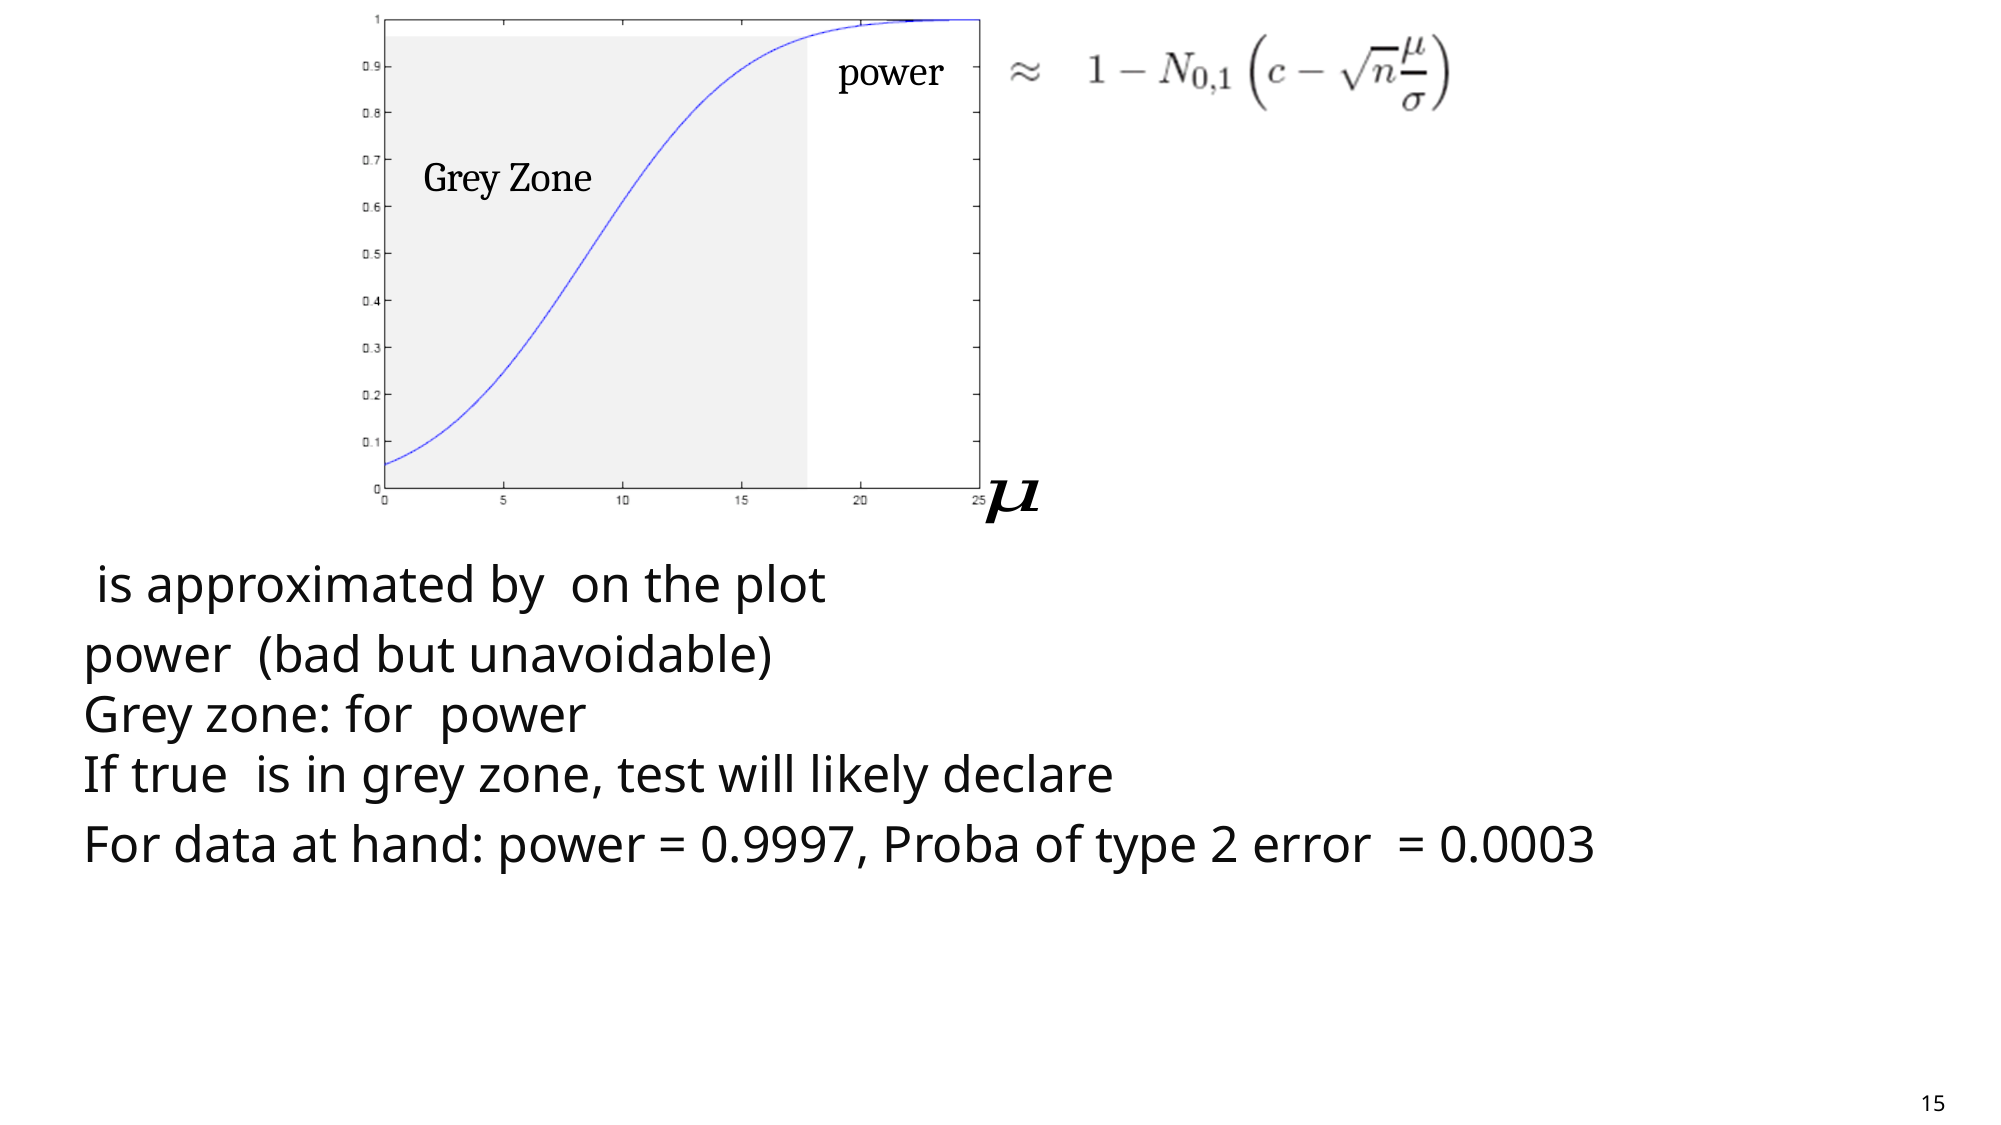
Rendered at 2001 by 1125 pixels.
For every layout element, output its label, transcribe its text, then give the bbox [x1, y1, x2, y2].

footer 15 [1866, 1082, 2000, 1125]
picture [342, 0, 1477, 516]
